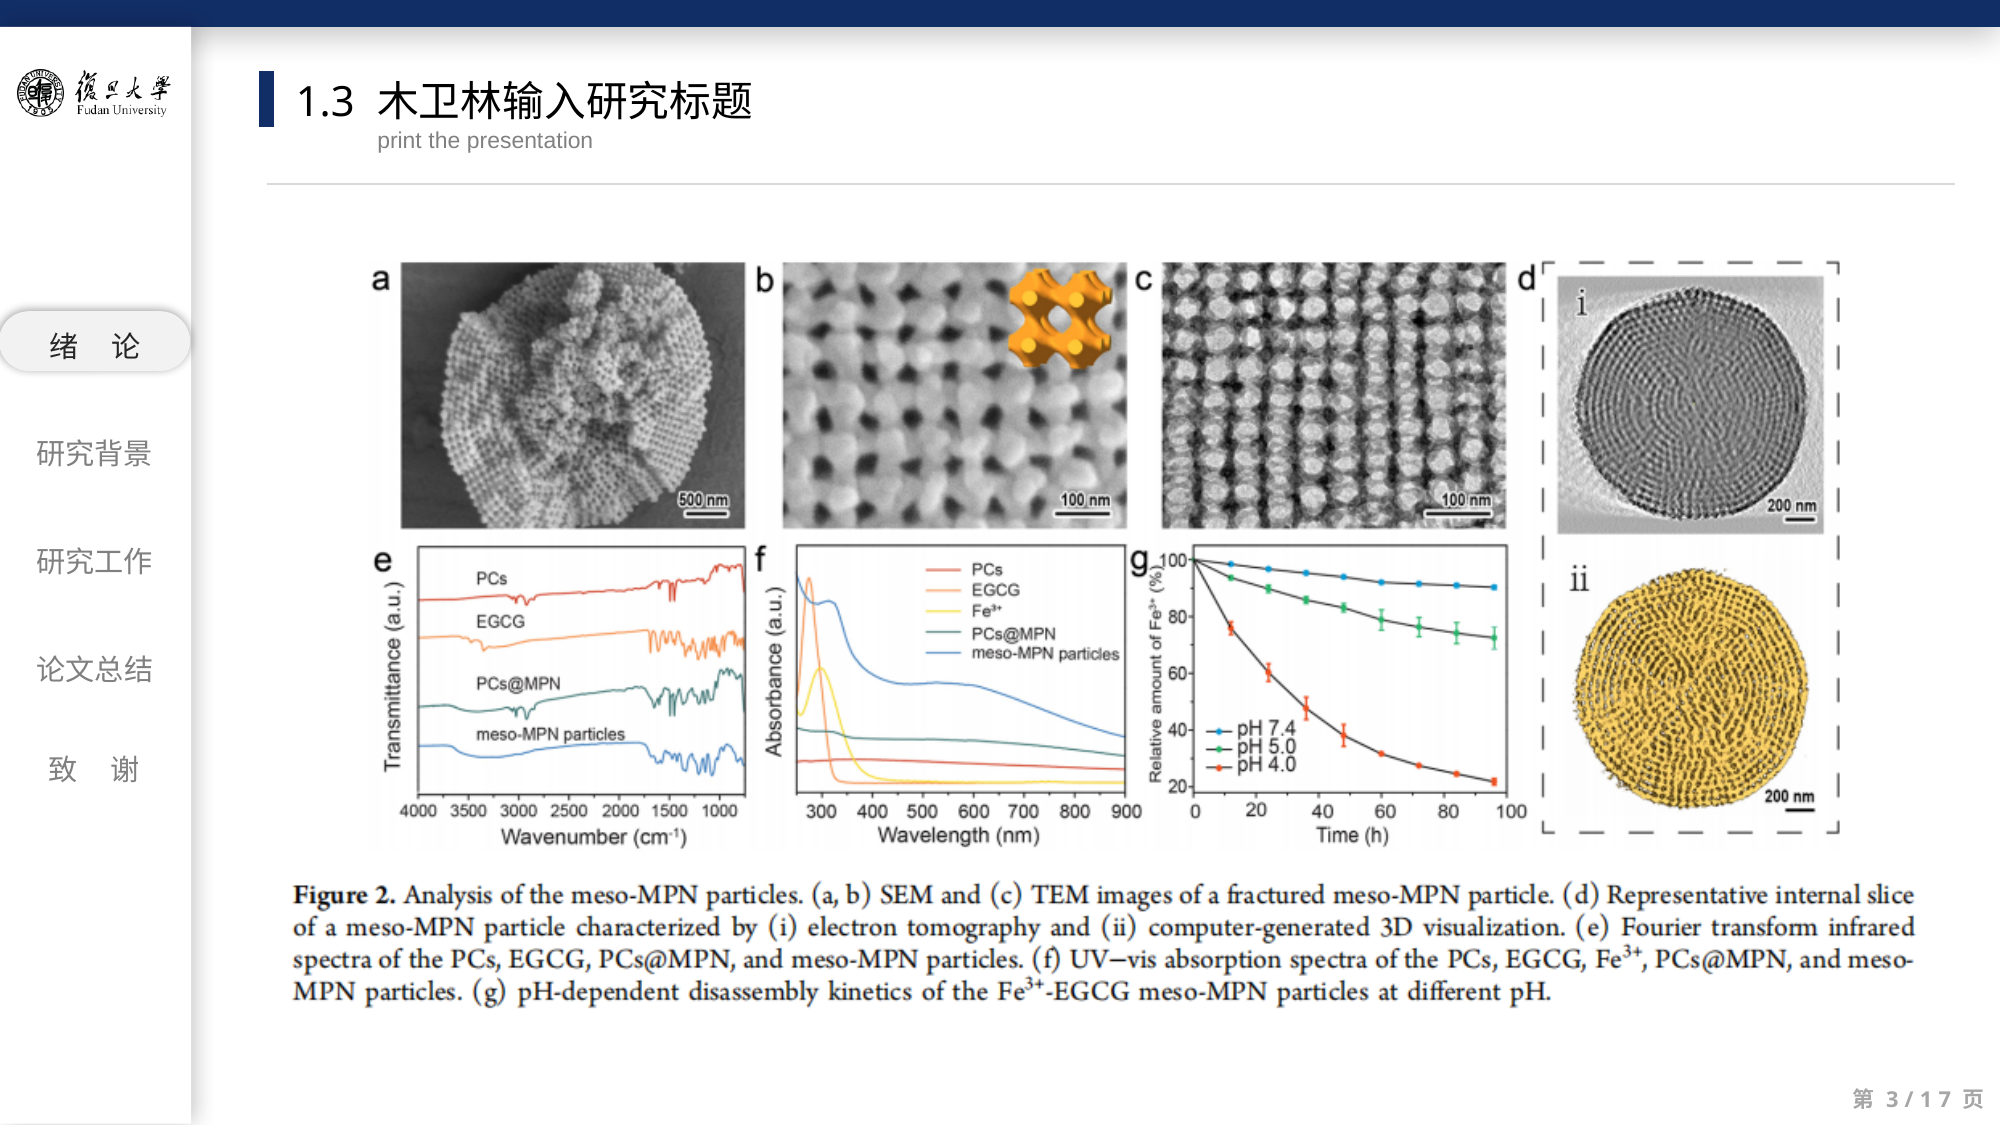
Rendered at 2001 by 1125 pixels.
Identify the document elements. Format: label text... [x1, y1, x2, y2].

picture [269, 253, 1938, 1013]
text_box [0, 0, 2000, 28]
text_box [0, 26, 192, 1124]
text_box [362, 67, 794, 159]
text_box 第3/17页 [1837, 1077, 2000, 1119]
text_box 1.3 [280, 67, 362, 133]
